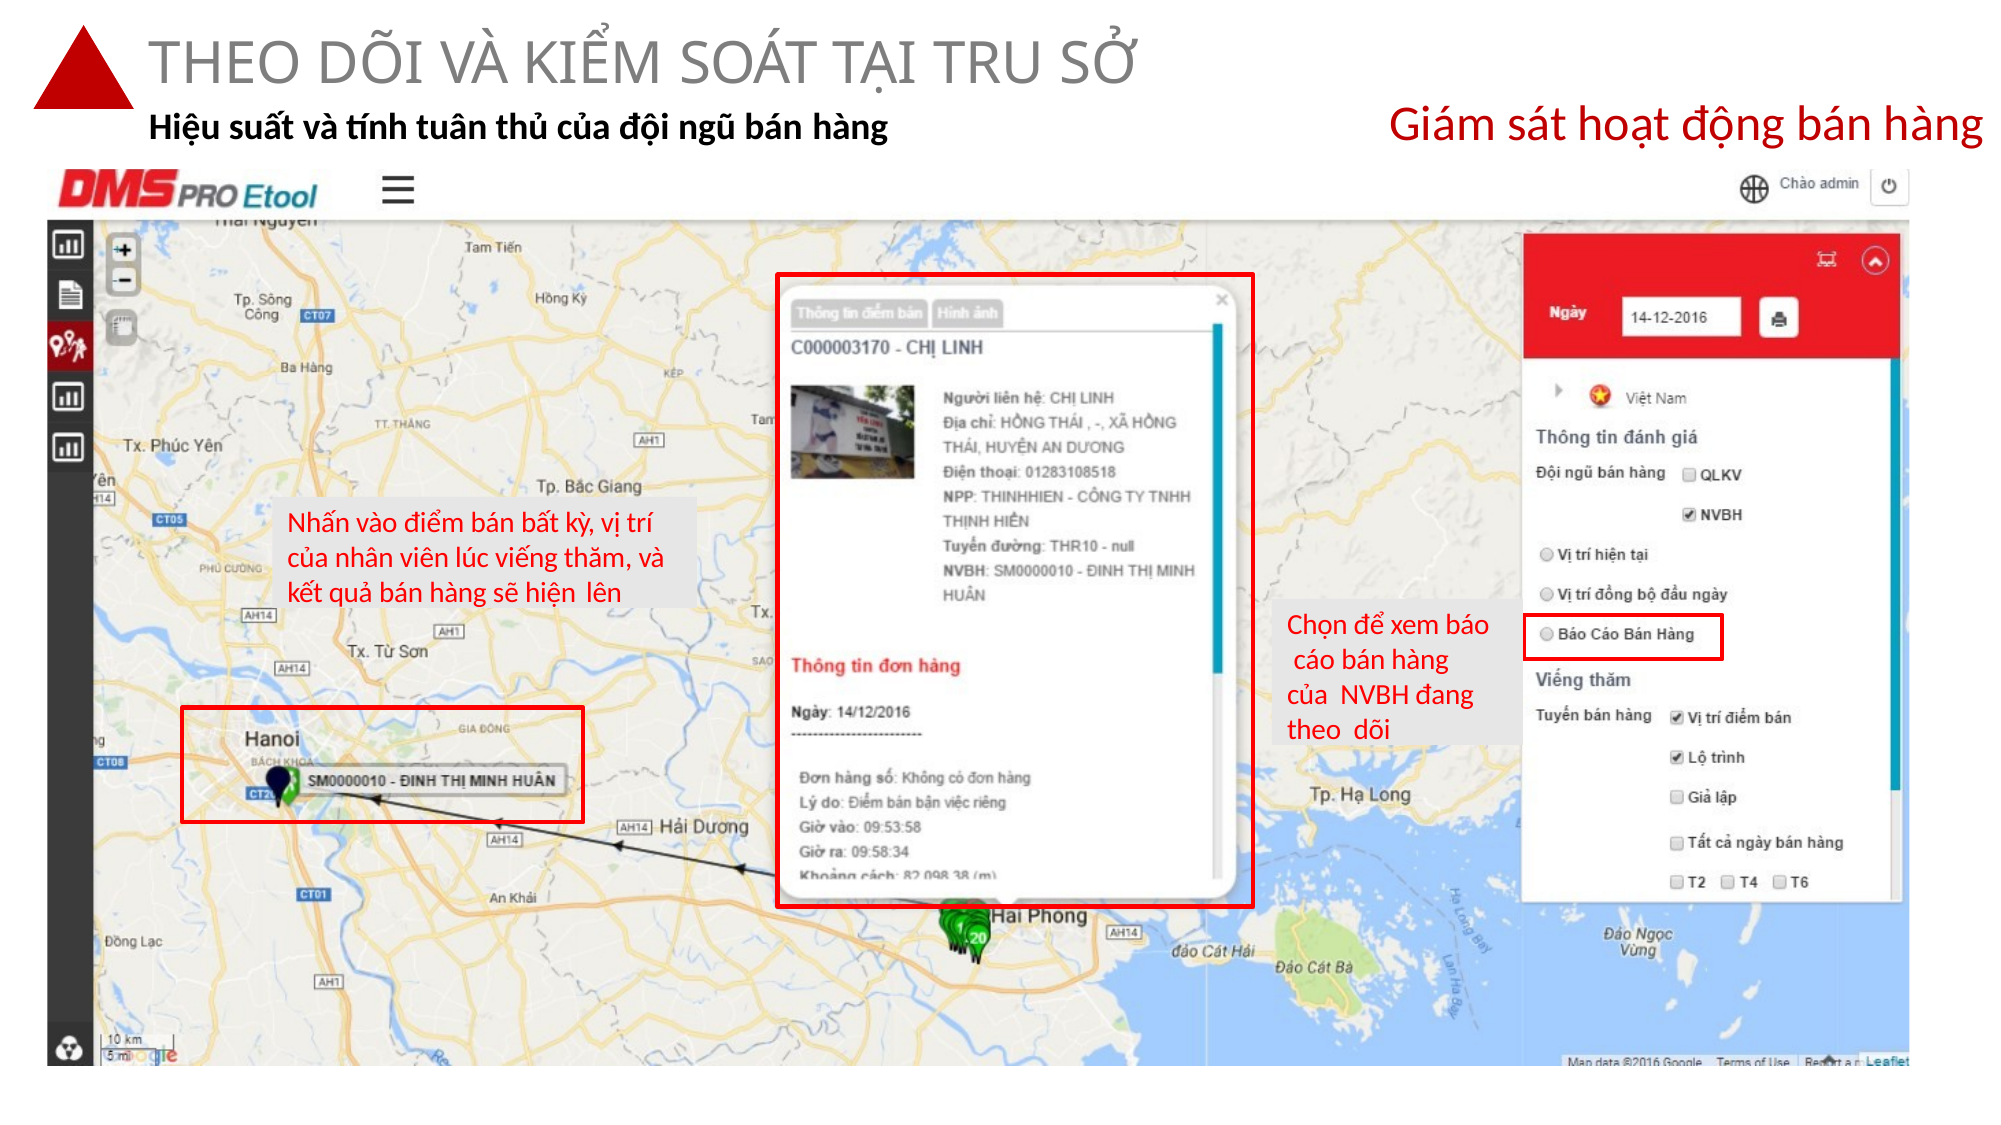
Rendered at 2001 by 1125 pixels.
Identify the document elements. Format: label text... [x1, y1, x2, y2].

title THEO DÕI VÀ KIỂM SOÁT TẠI TRỤ SỞ [12, 24, 1988, 213]
text_box [1523, 615, 1723, 660]
text_box [777, 274, 1254, 907]
text_box Hiệu suất và tính tuân thủ của đội ngũ bán hàng [146, 102, 895, 148]
text_box [182, 707, 584, 823]
text_box Nhấn vào điểm bán bất kỳ, vị trí của nhân viên lúc viếng thăm, và kết quả bán hàng sẽ hiện lên [272, 496, 697, 608]
text_box Giám sát hoạt động bán hàng [1387, 90, 1988, 151]
text_box [918, 85, 2000, 170]
text_box Chọn để xem báo cáo bán hàng của NVBH đang theo dõi [1271, 598, 1523, 745]
text_box [47, 169, 1910, 1066]
